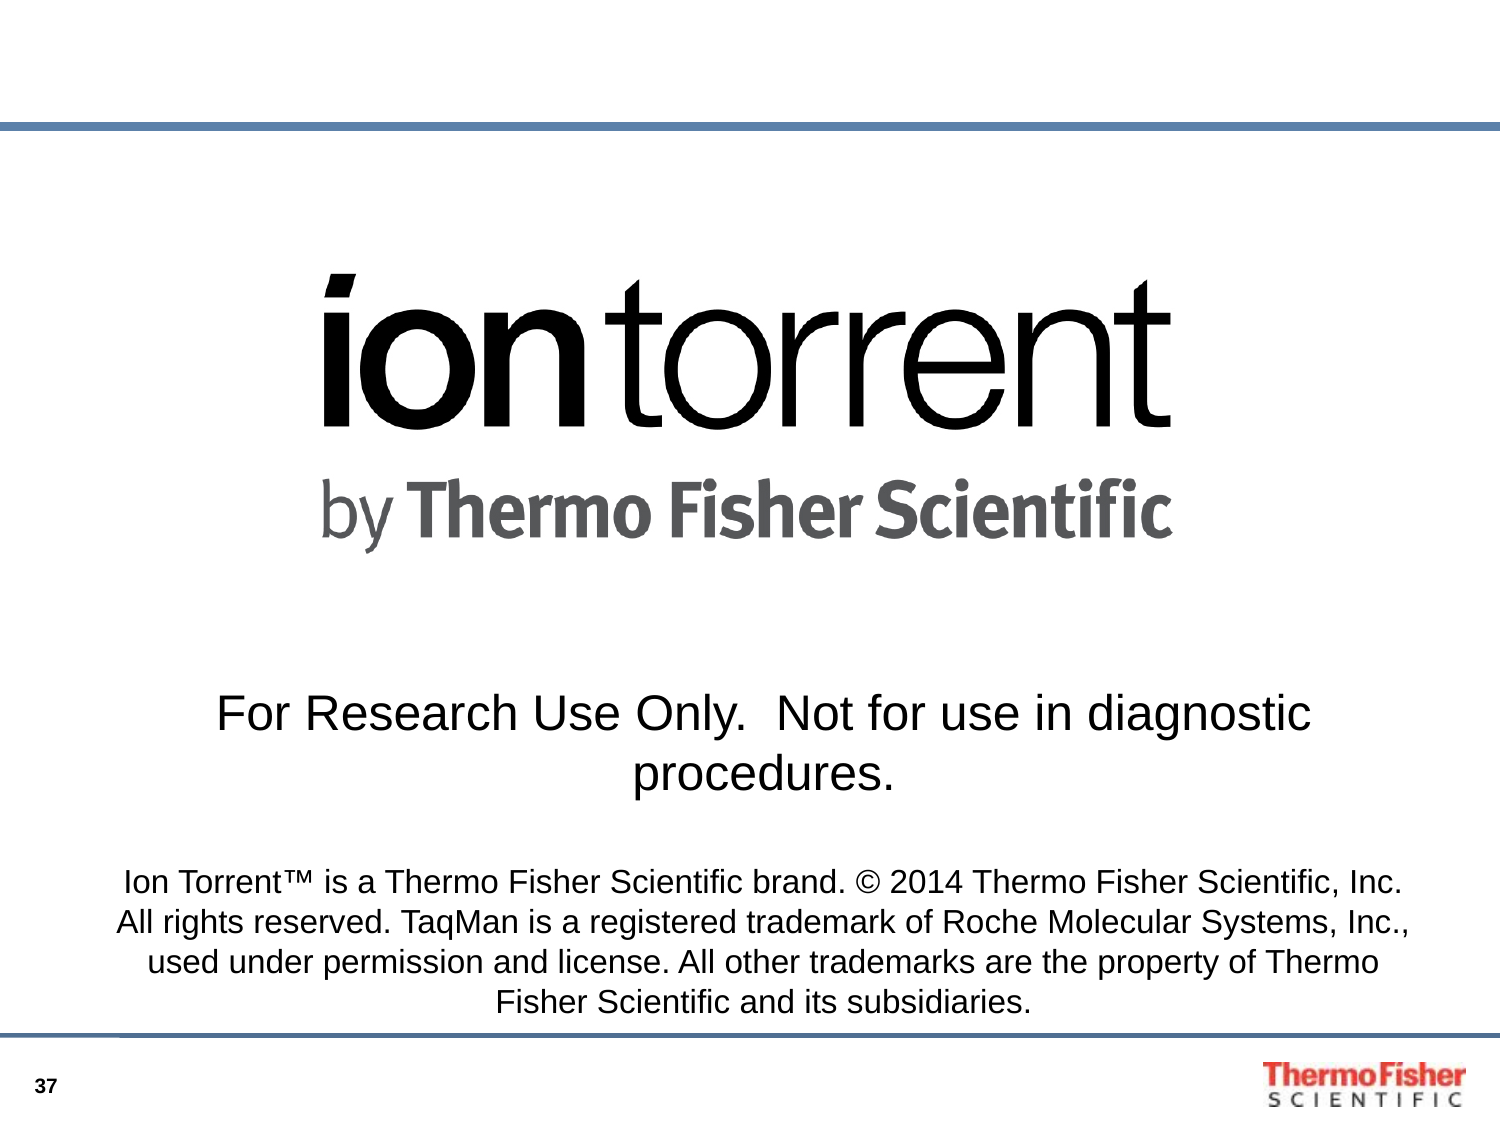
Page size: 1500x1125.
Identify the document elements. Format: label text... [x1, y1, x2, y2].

picture [199, 158, 1292, 674]
picture [1263, 1062, 1466, 1107]
text_box For Research Use Only. Not for use in diagnostic procedures. Ion Torrent™ is a Thermo Fisher Scientific brand. © 2014 Thermo Fisher Scientific, Inc. All rights reserved. TaqMan is a registered trademark of Roche Molecular Systems, Inc., used under permission and license. All other trademarks are the property of Thermo Fisher Scientific and its subsidiaries. [88, 672, 1441, 1028]
